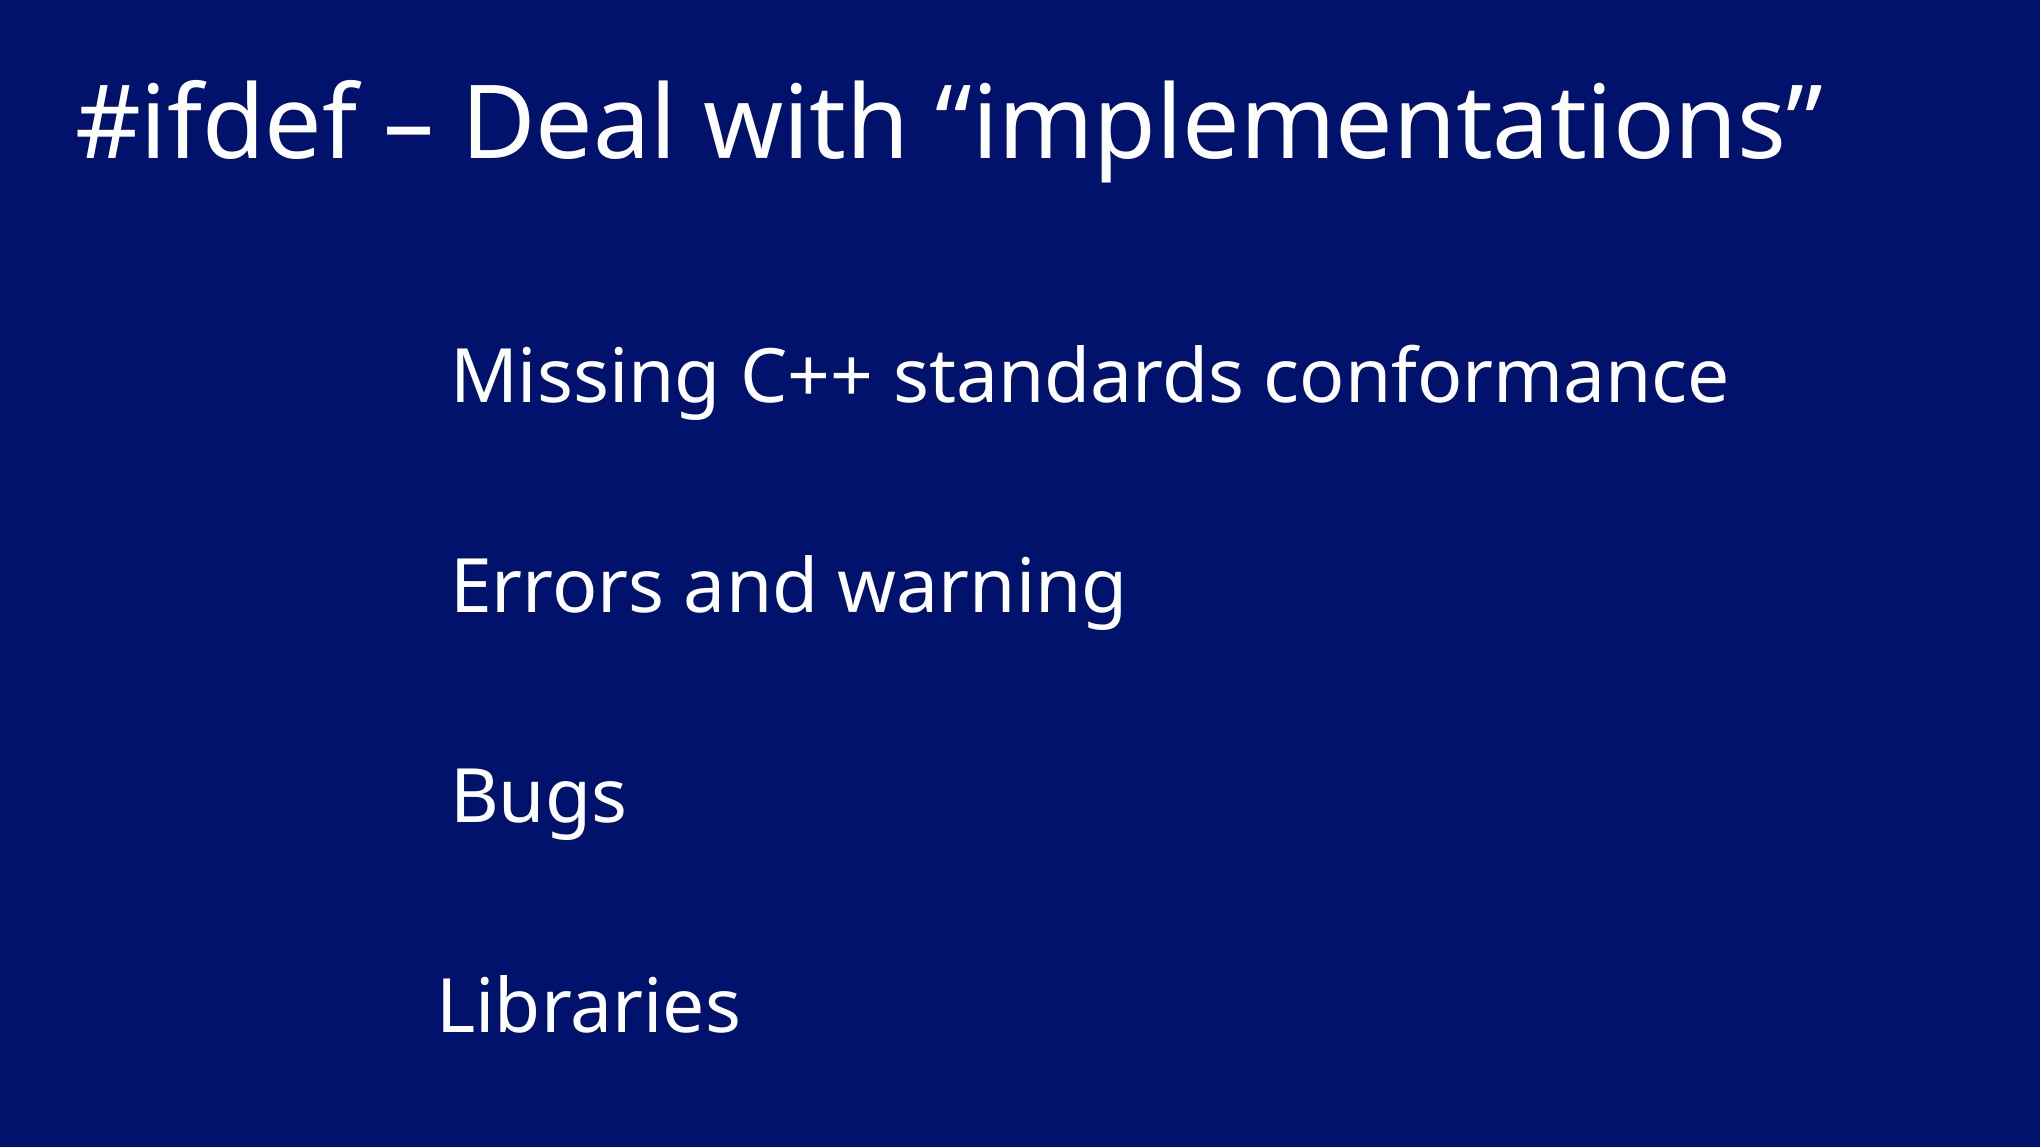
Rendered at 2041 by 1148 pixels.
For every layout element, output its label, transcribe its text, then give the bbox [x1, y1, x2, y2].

title #ifdef – Deal with “implementations” [45, 48, 1996, 199]
list Missing C++ standards conformance Errors and warning Bugs Libraries [270, 198, 2041, 1099]
